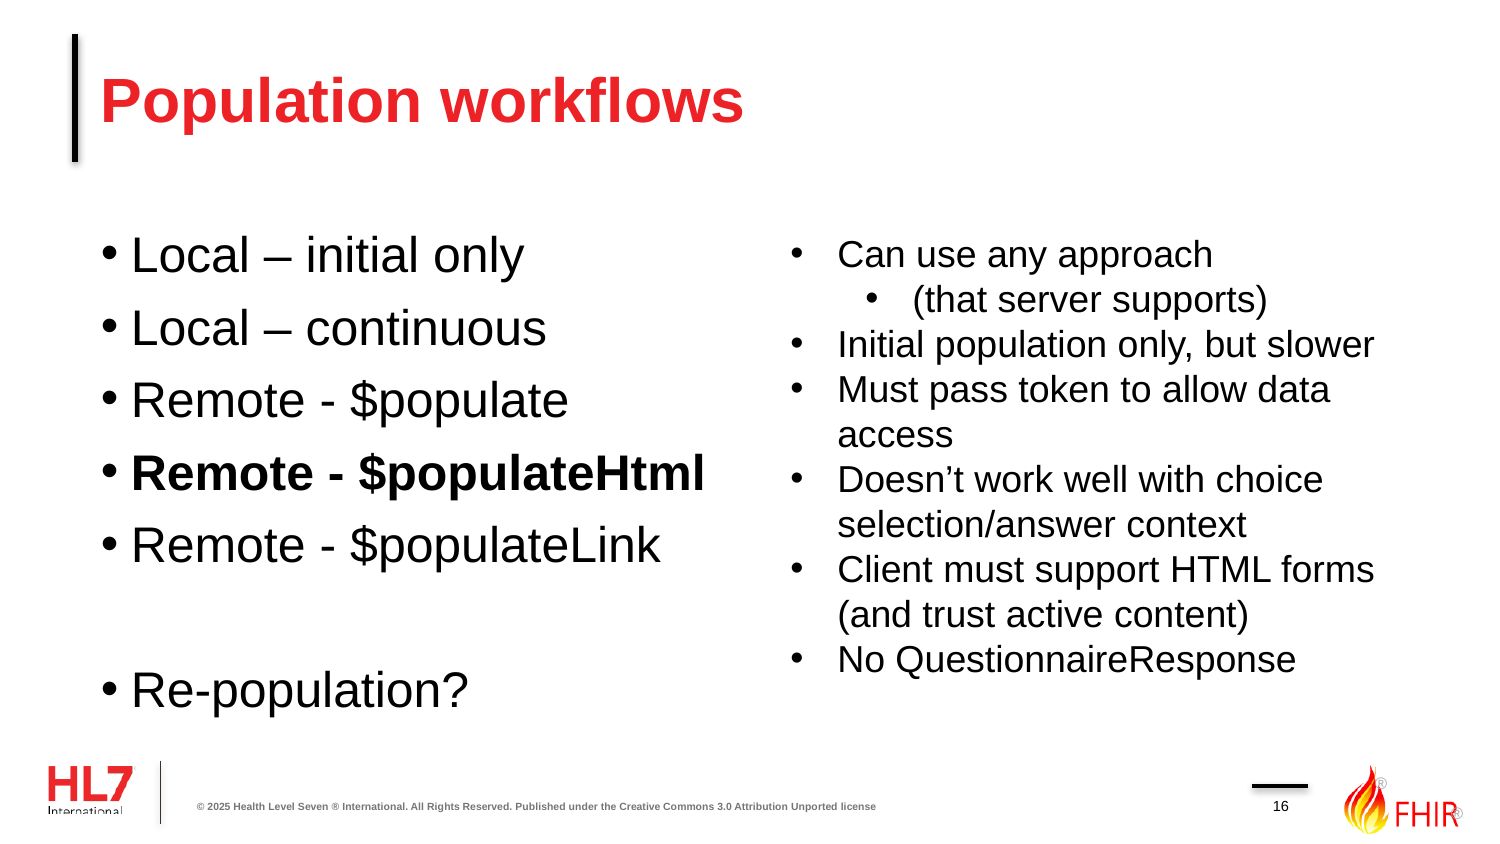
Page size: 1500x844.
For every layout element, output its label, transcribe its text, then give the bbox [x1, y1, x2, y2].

slide_number 16 [1258, 786, 1304, 814]
list Local – initial only Local – continuous Remote - $populate Remote - $populateHtml Remote - $populateLink Re-population? [100, 222, 725, 731]
footer © 2025 Health Level Seven ® International. All Rights Reserved. Published under the Creative Commons 3.0 Attribution Unported license [196, 786, 941, 813]
picture [1339, 760, 1463, 837]
text_box Can use any approach (that server supports) Initial population only, but slower Must pass token to allow data access Doesn’t work well with choice selection/answer context Client must support HTML forms (and trust active content) No QuestionnaireResponse [775, 222, 1400, 688]
title Population workflows [100, 33, 1451, 163]
